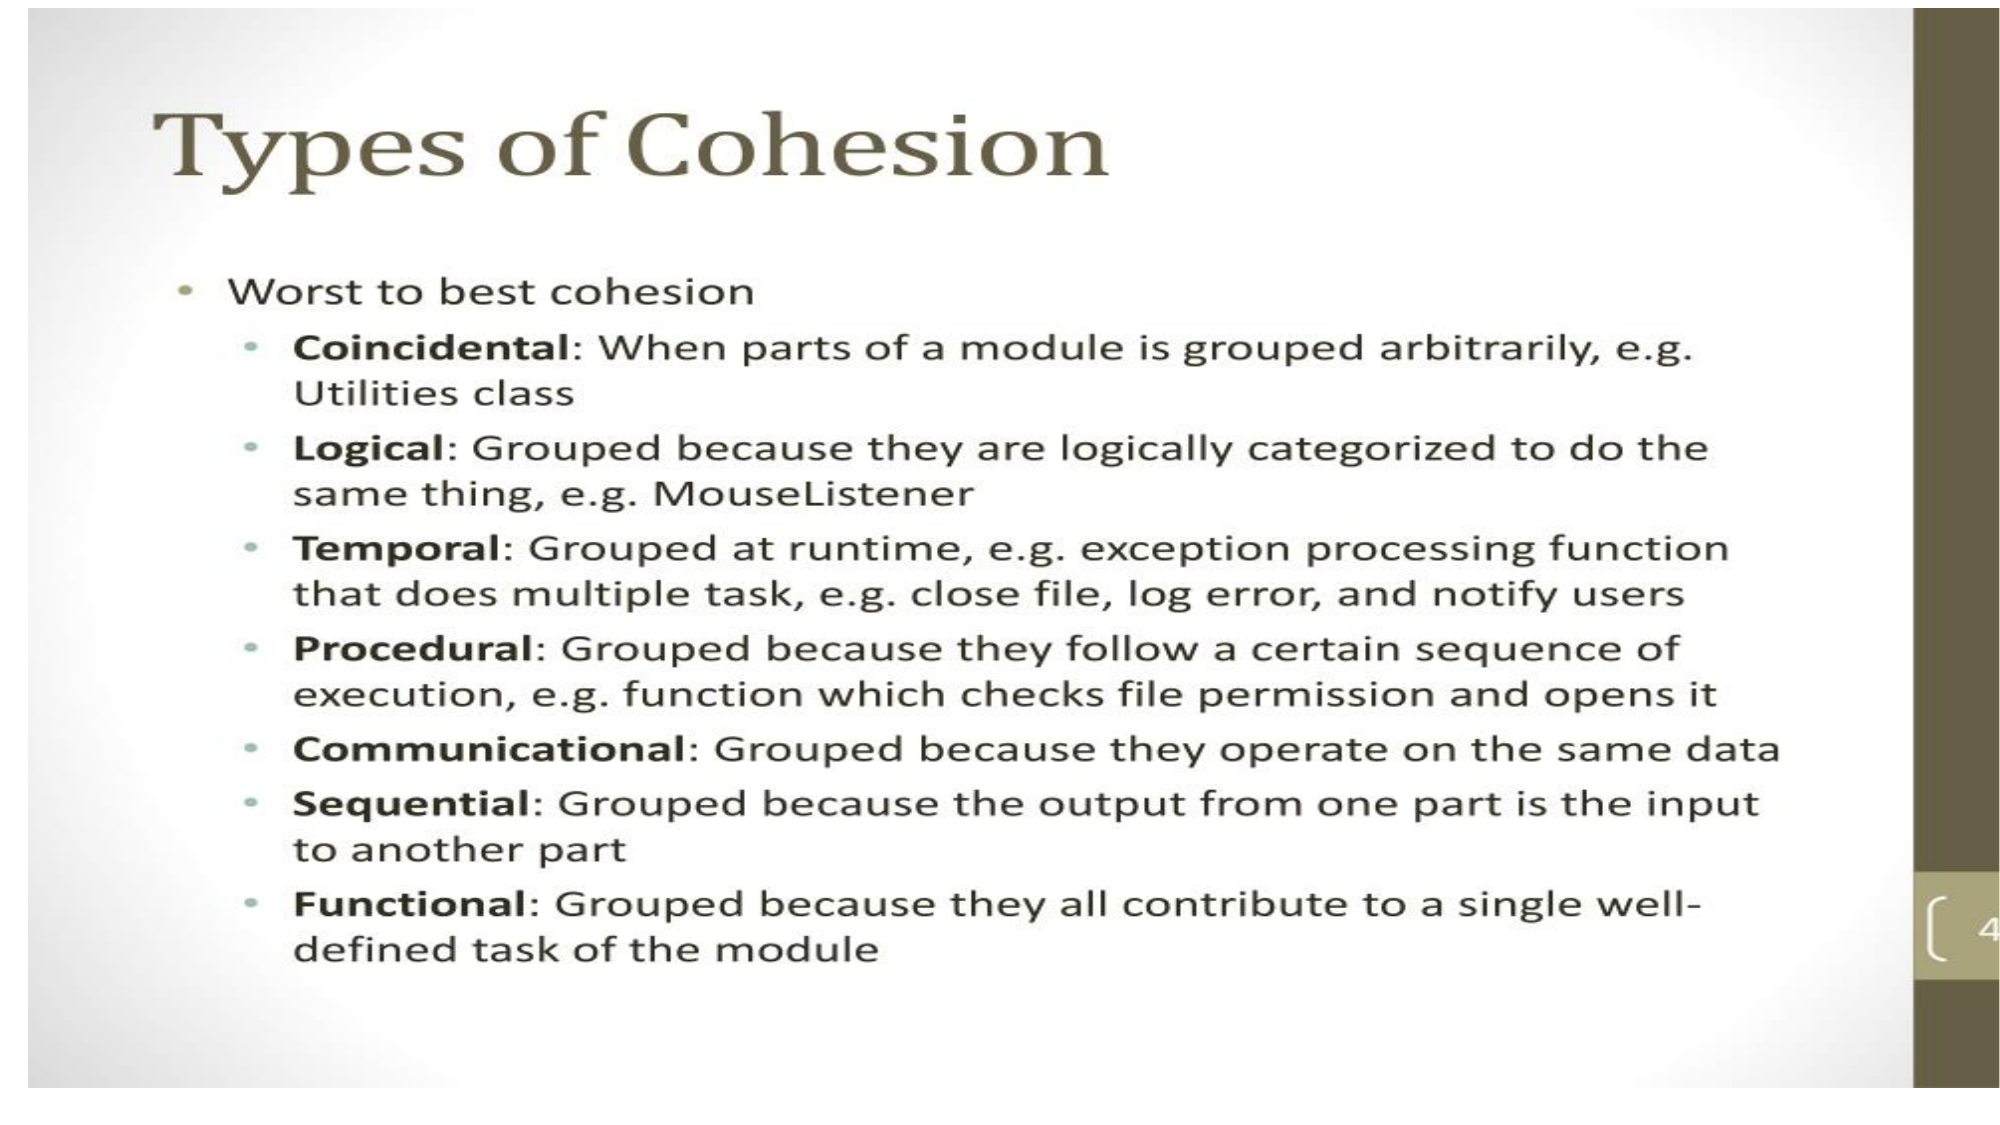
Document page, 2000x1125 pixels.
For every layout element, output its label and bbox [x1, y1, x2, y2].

list [28, 8, 2000, 1088]
